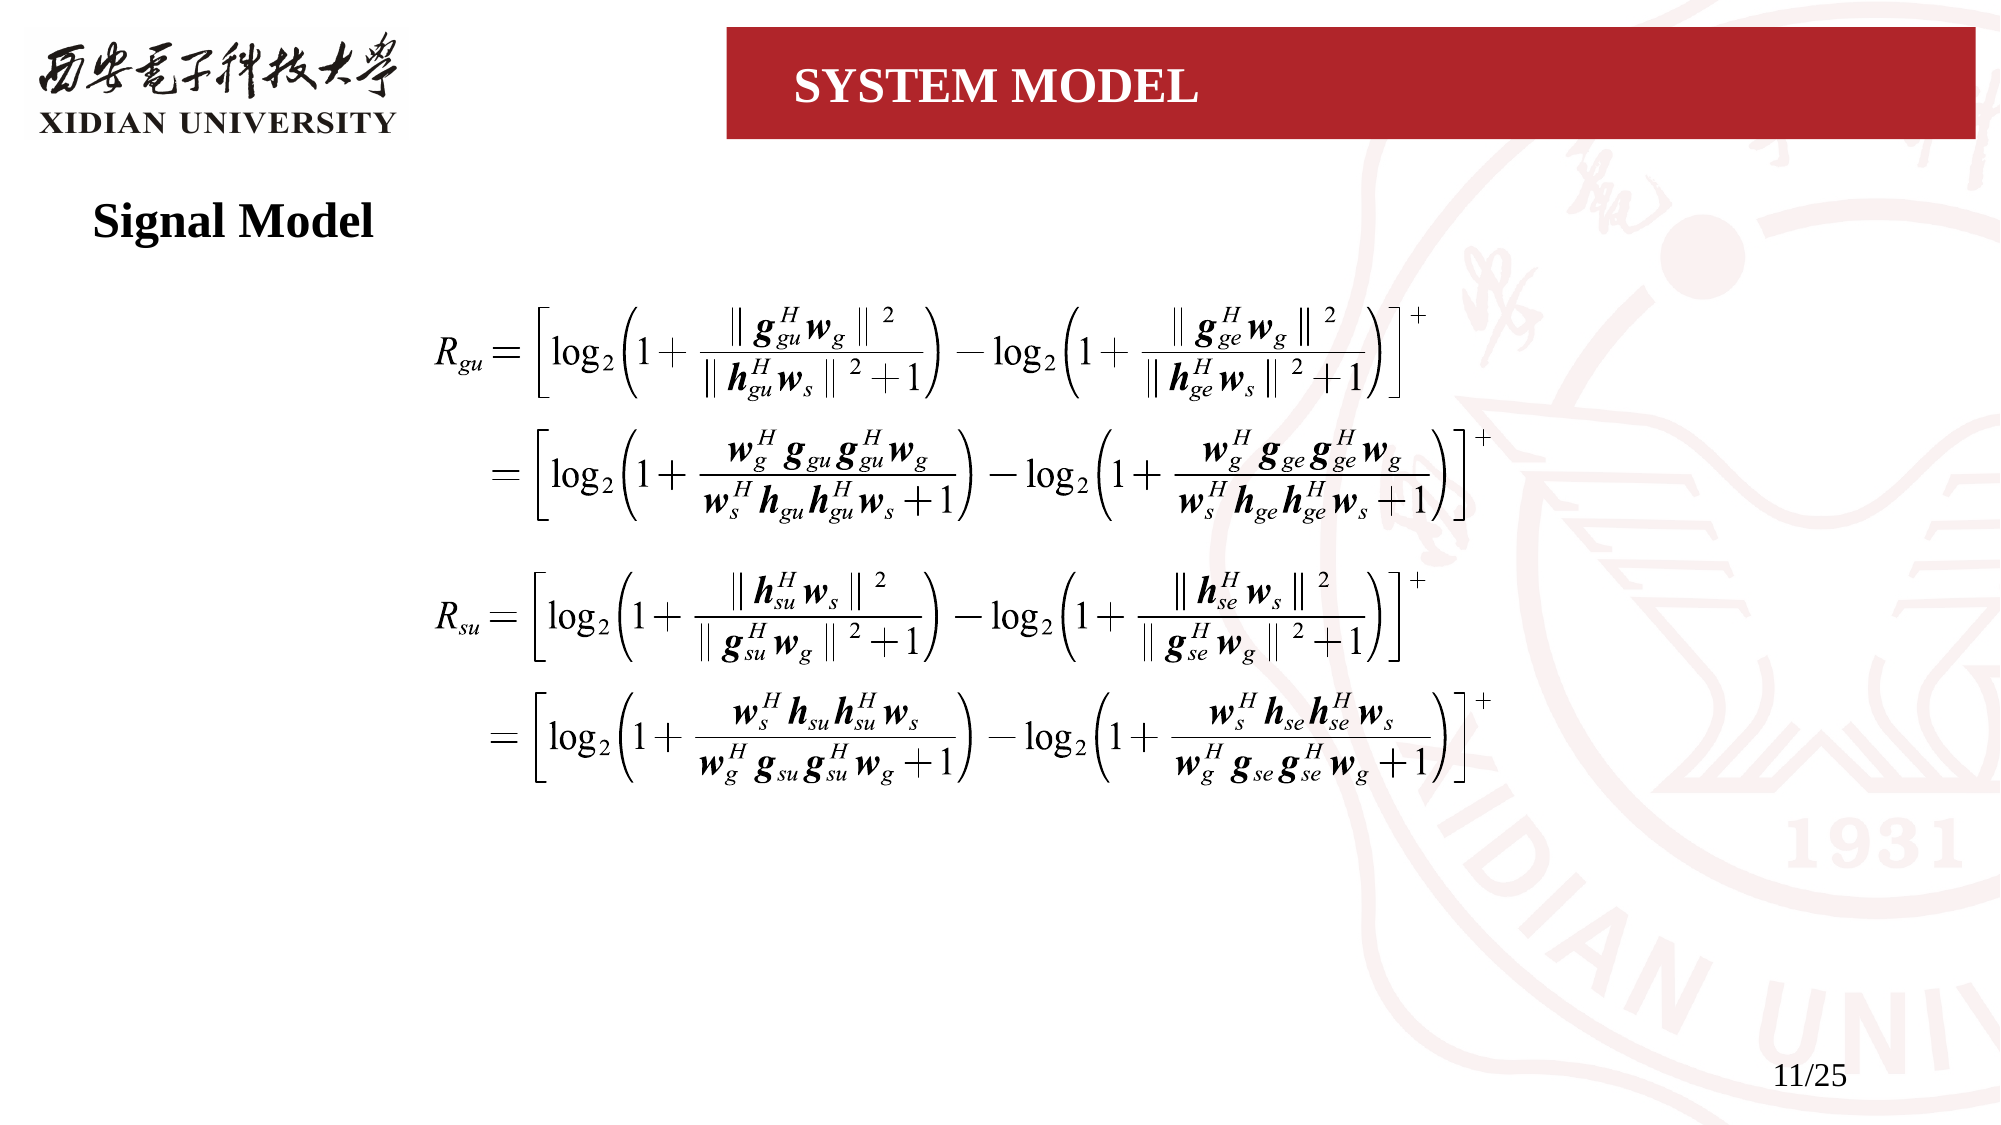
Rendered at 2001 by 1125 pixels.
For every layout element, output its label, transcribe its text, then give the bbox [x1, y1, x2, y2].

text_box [1192, 0, 2000, 1125]
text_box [365, 561, 1498, 794]
text_box Signal Model [77, 179, 524, 255]
text_box SYSTEM MODEL [778, 45, 1192, 121]
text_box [365, 296, 1498, 533]
picture [24, 27, 409, 140]
text_box [726, 26, 1192, 140]
